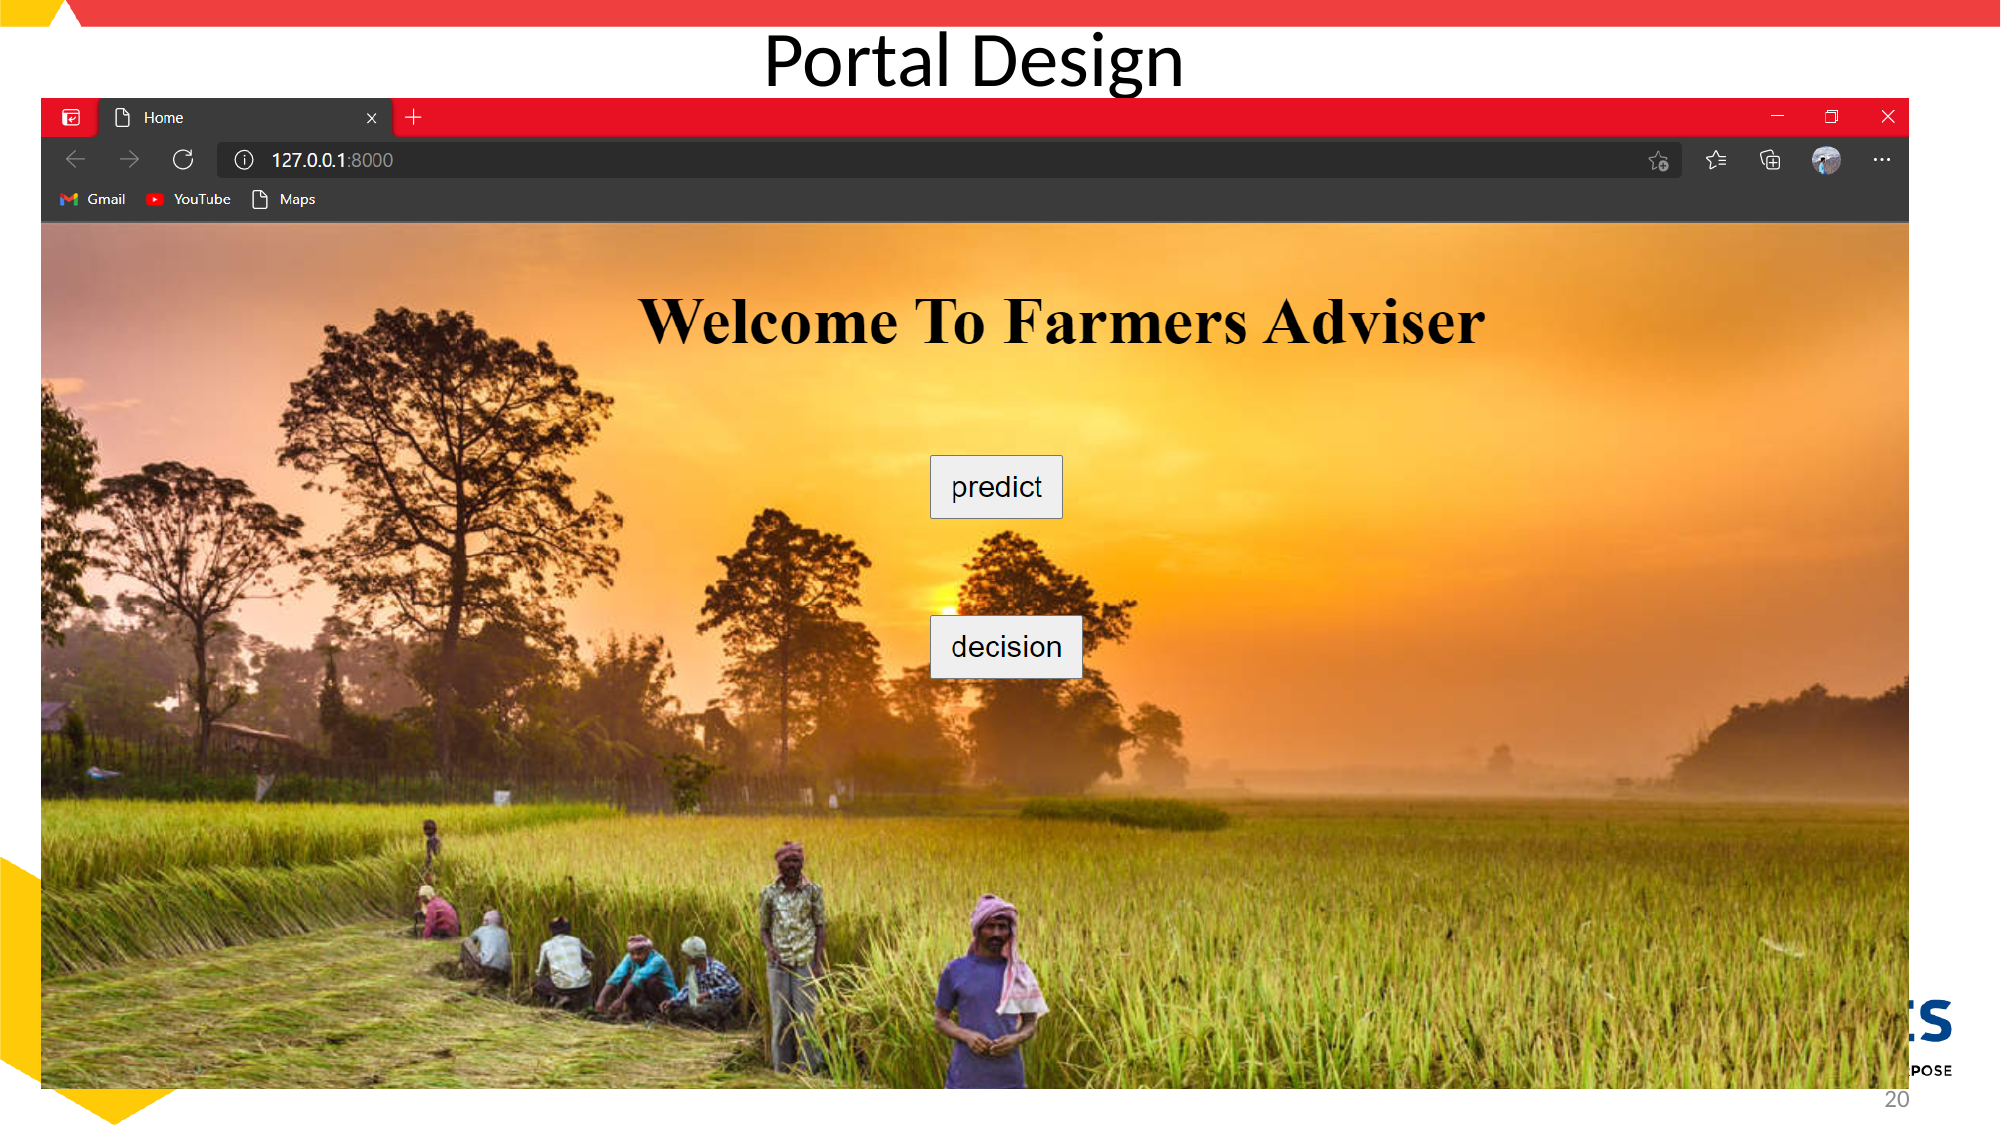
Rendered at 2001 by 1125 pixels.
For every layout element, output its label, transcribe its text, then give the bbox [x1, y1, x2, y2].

picture [0, 0, 2001, 1125]
title Portal Design [460, 0, 1490, 96]
